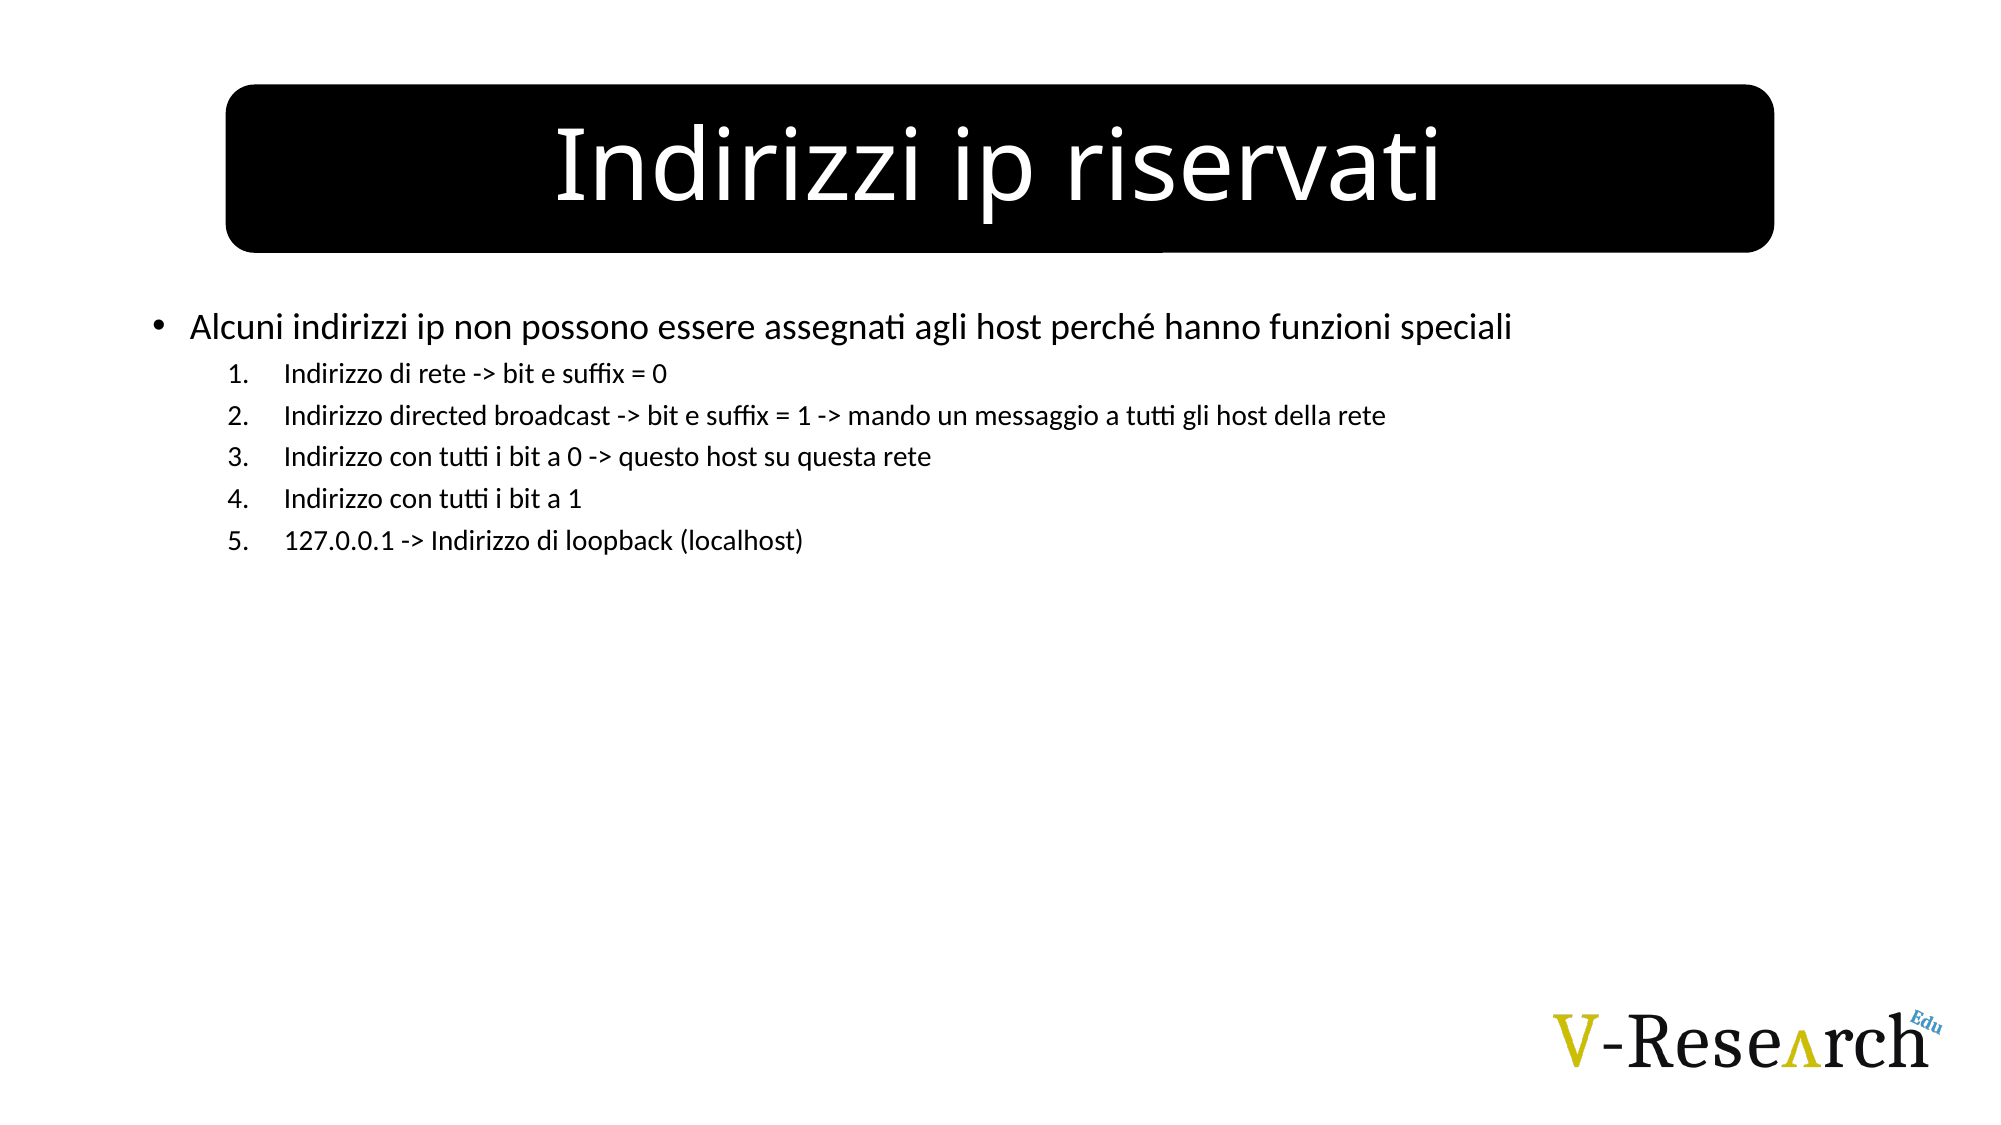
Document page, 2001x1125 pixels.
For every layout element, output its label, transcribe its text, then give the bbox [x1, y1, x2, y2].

picture [1548, 1005, 1945, 1071]
list Alcuni indirizzi ip non possono essere assegnati agli host perché hanno funzioni speciali Indirizzo di rete -> bit e suffix = 0 Indirizzo directed broadcast -> bit e suffix = 1 -> mando un messaggio a tutti gli host della rete Indirizzo con tutti i bit a 0 -> questo host su questa rete Indirizzo con tutti i bit a 1 127.0.0.1 -> Indirizzo di loopback (localhost) [137, 299, 1863, 1014]
title Indirizzi ip riservati [137, 59, 1863, 278]
